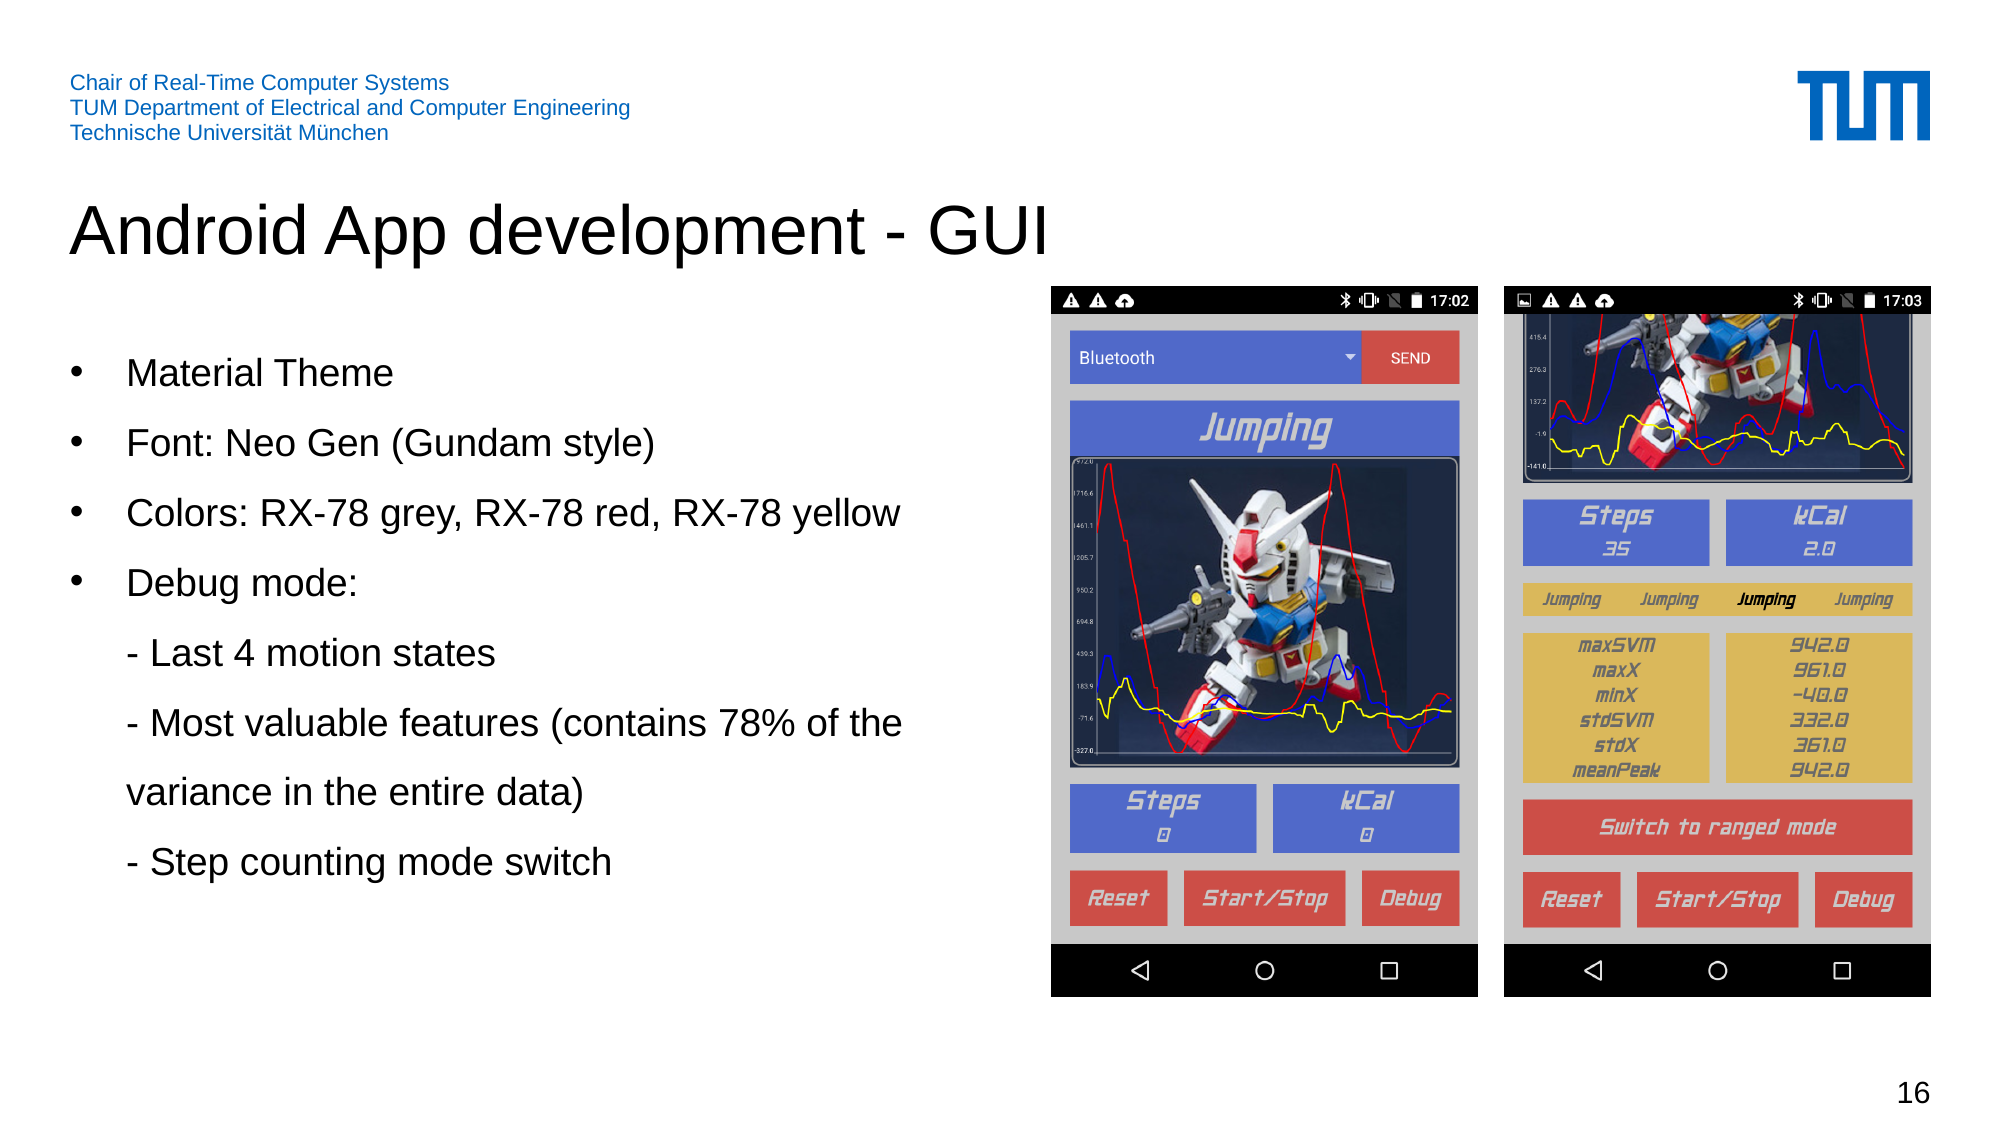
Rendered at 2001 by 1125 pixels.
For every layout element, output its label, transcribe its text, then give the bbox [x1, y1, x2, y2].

slide_number 16 [1481, 1061, 1931, 1122]
picture [1050, 285, 1478, 998]
picture [1504, 285, 1932, 998]
title Android App development - GUI [69, 184, 1932, 256]
list Material Theme Font: Neo Gen (Gundam style) Colors: RX-78 grey, RX-78 red, RX-78 yellow Debug mode: - Last 4 motion states - Most valuable features (contains 78% of the variance in the entire data) - Step counting mode switch [69, 324, 908, 1027]
